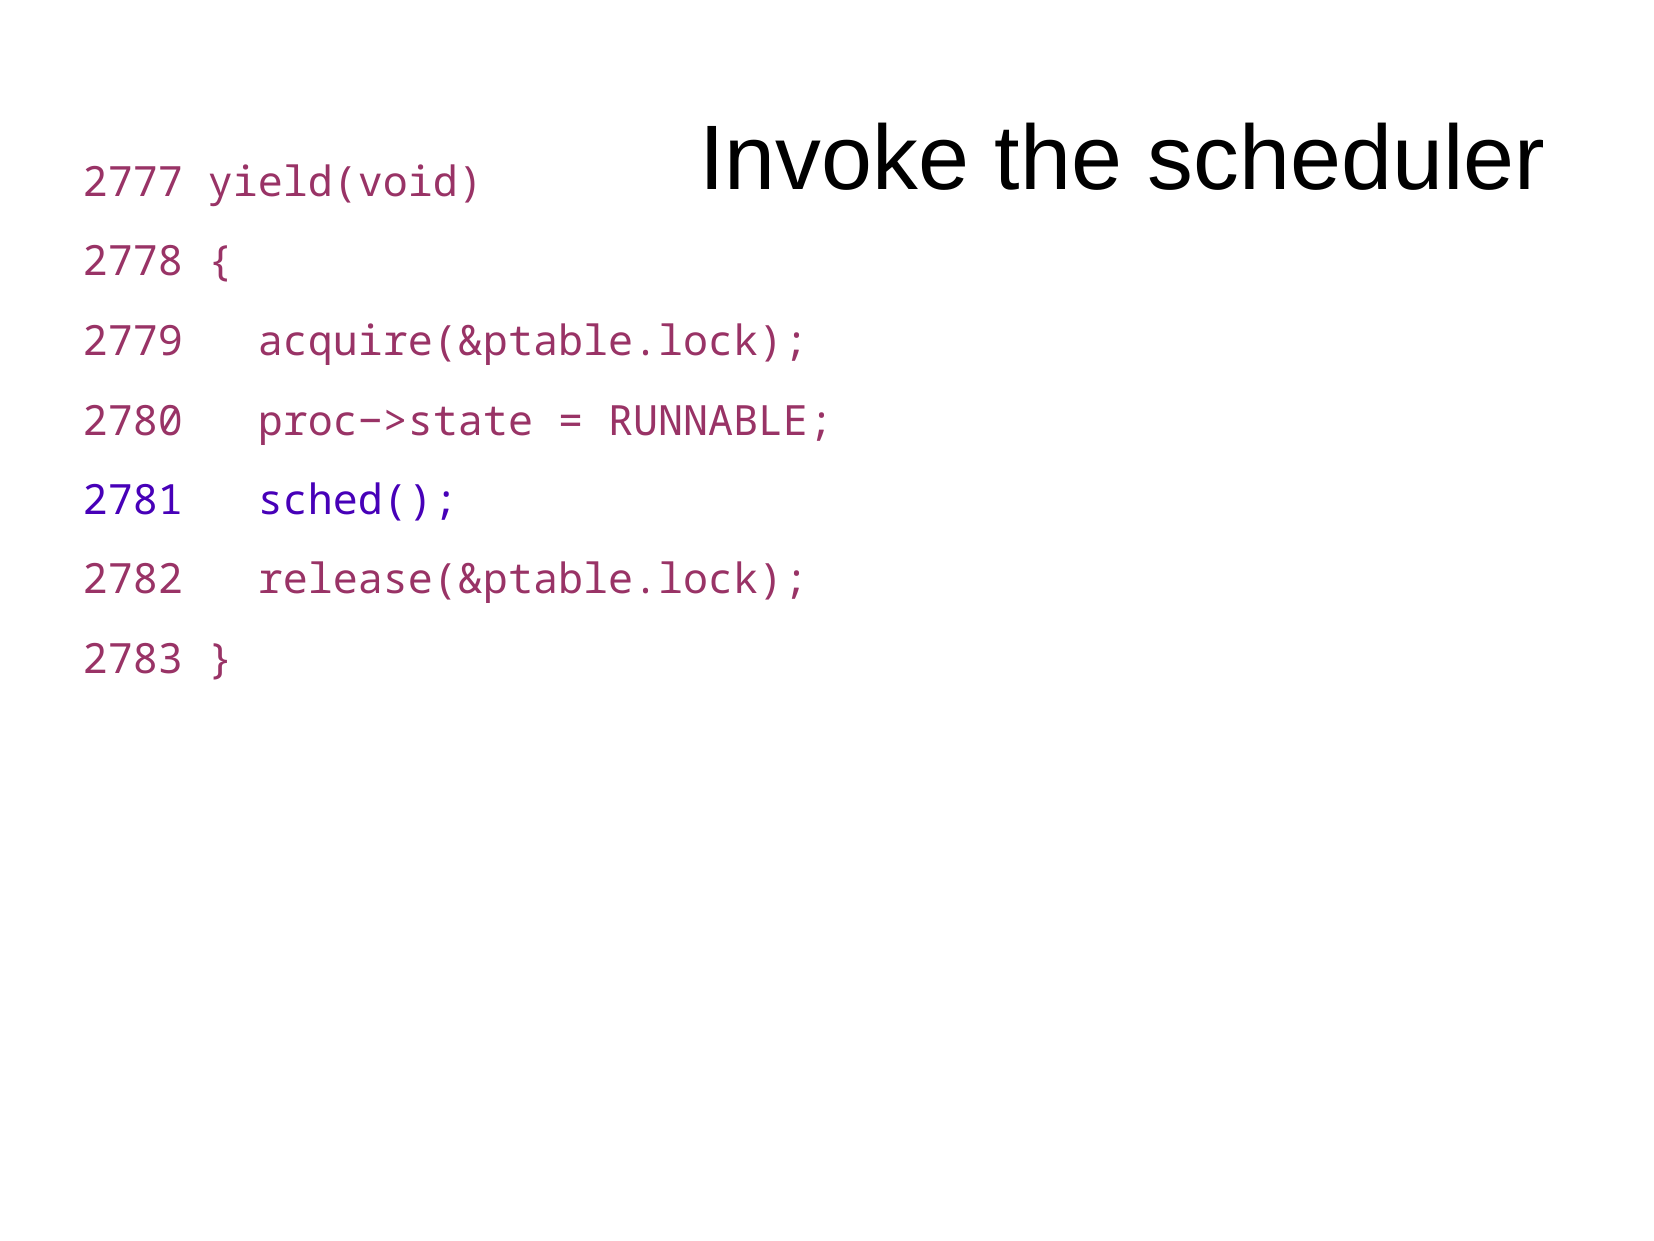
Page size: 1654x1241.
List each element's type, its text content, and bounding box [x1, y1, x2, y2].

list 2777 yield(void) 2778 { 2779 acquire(&ptable.lock); 2780 proc−>state = RUNNABLE; 2781 sched(); 2782 release(&ptable.lock); 2783 } [82, 75, 1571, 1163]
title Invoke the scheduler [675, 49, 1571, 257]
